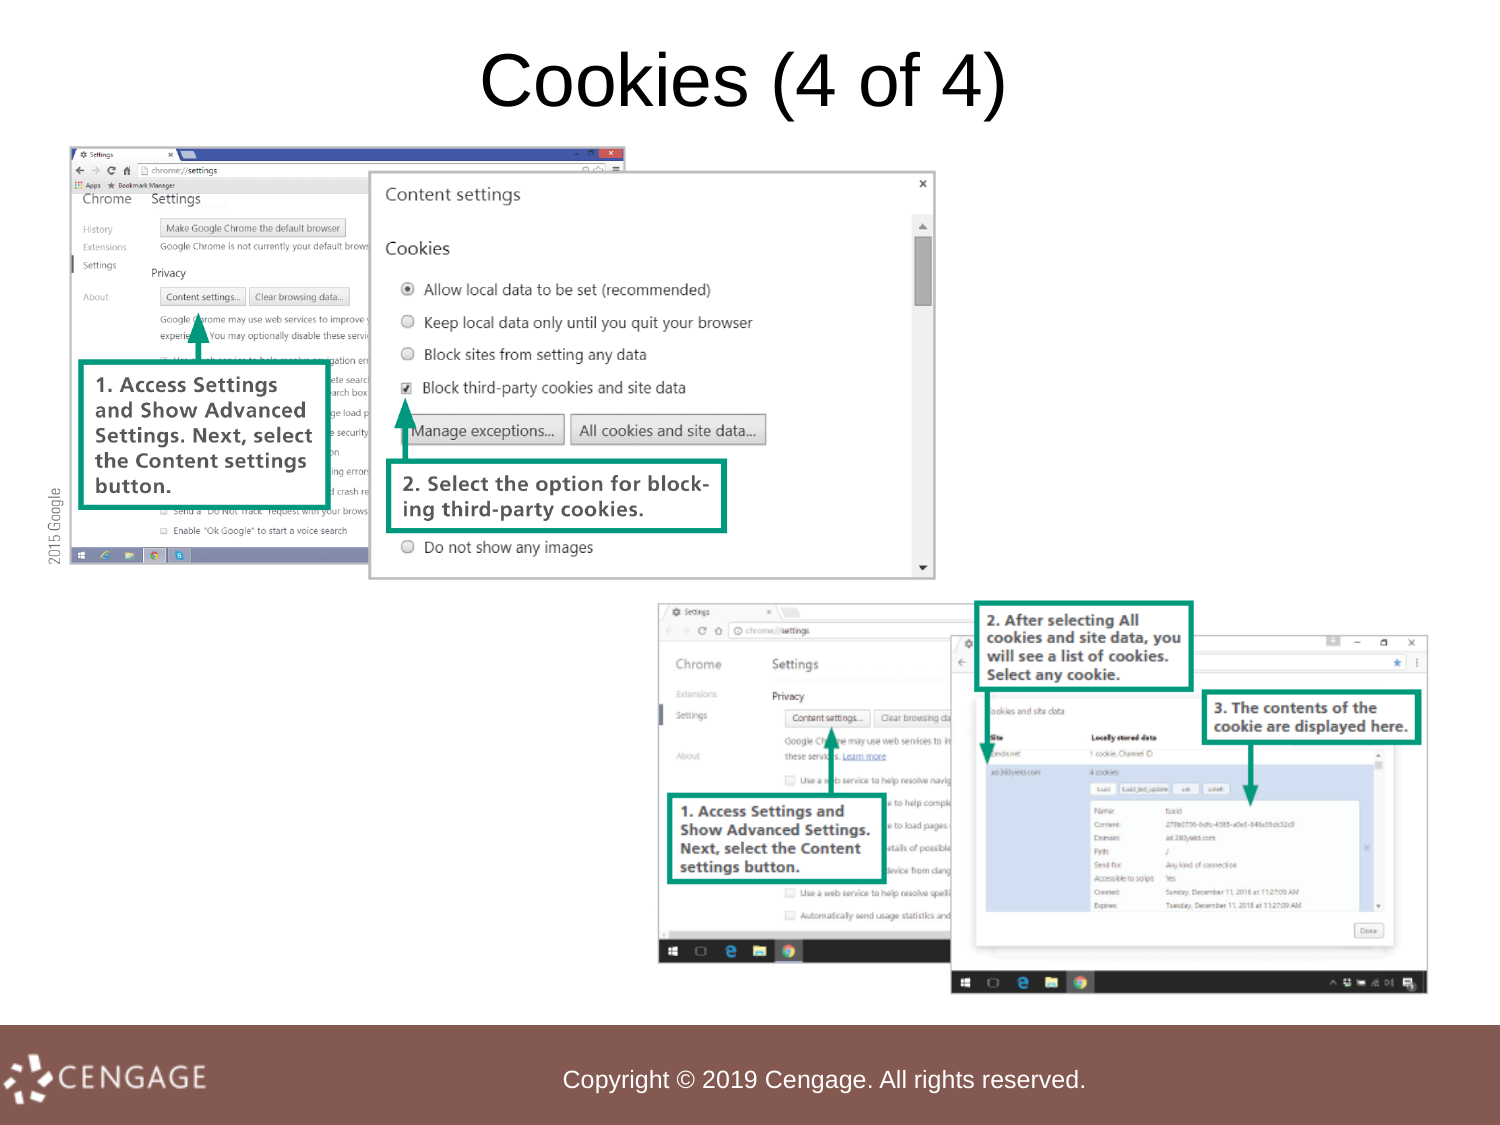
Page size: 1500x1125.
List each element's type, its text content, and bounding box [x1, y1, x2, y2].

title Cookies (4 of 4) [85, 13, 1403, 141]
picture [47, 146, 936, 581]
picture [649, 597, 1460, 1009]
picture [0, 1051, 211, 1106]
